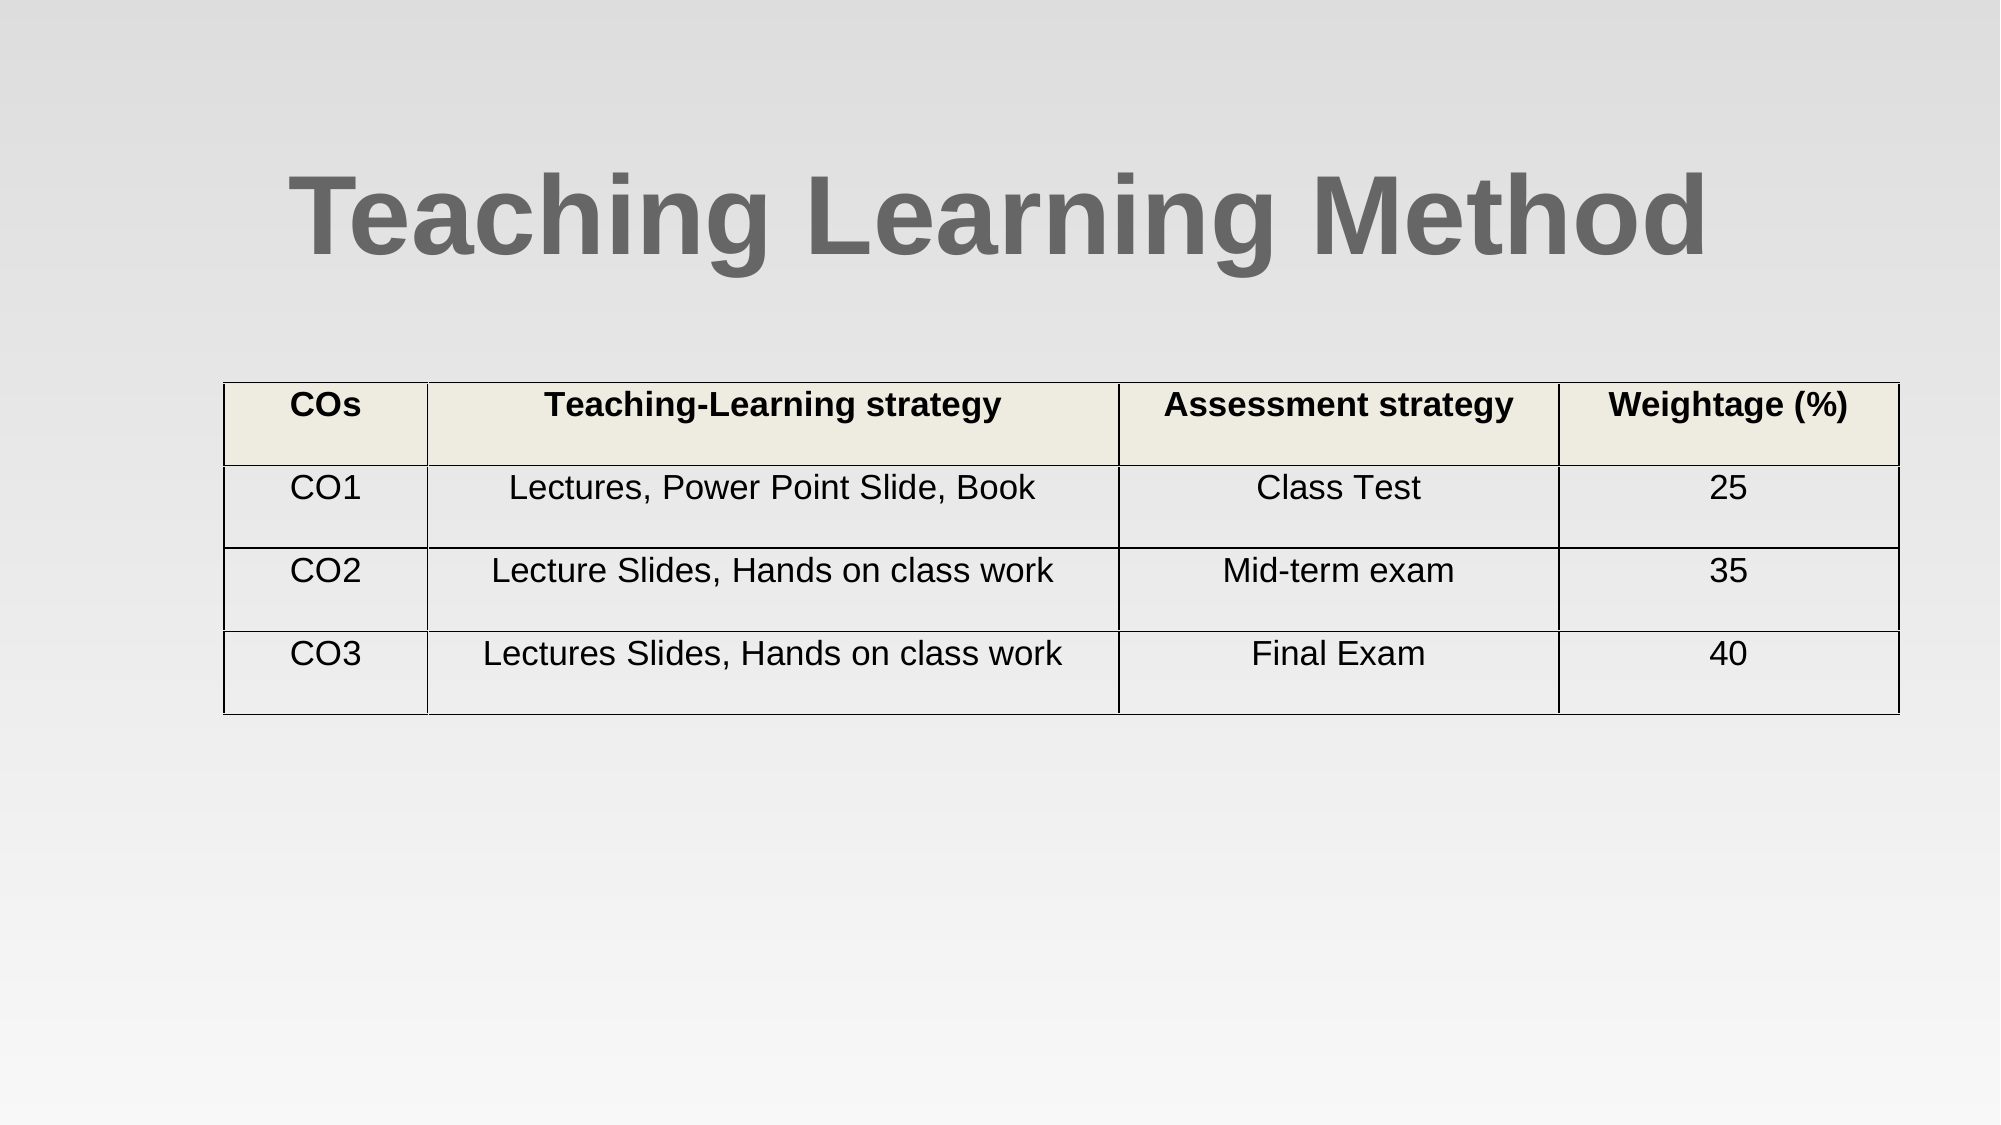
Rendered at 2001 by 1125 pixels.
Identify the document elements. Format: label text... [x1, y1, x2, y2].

text_box Teaching Learning Method [273, 134, 1727, 285]
picture [222, 381, 1906, 805]
